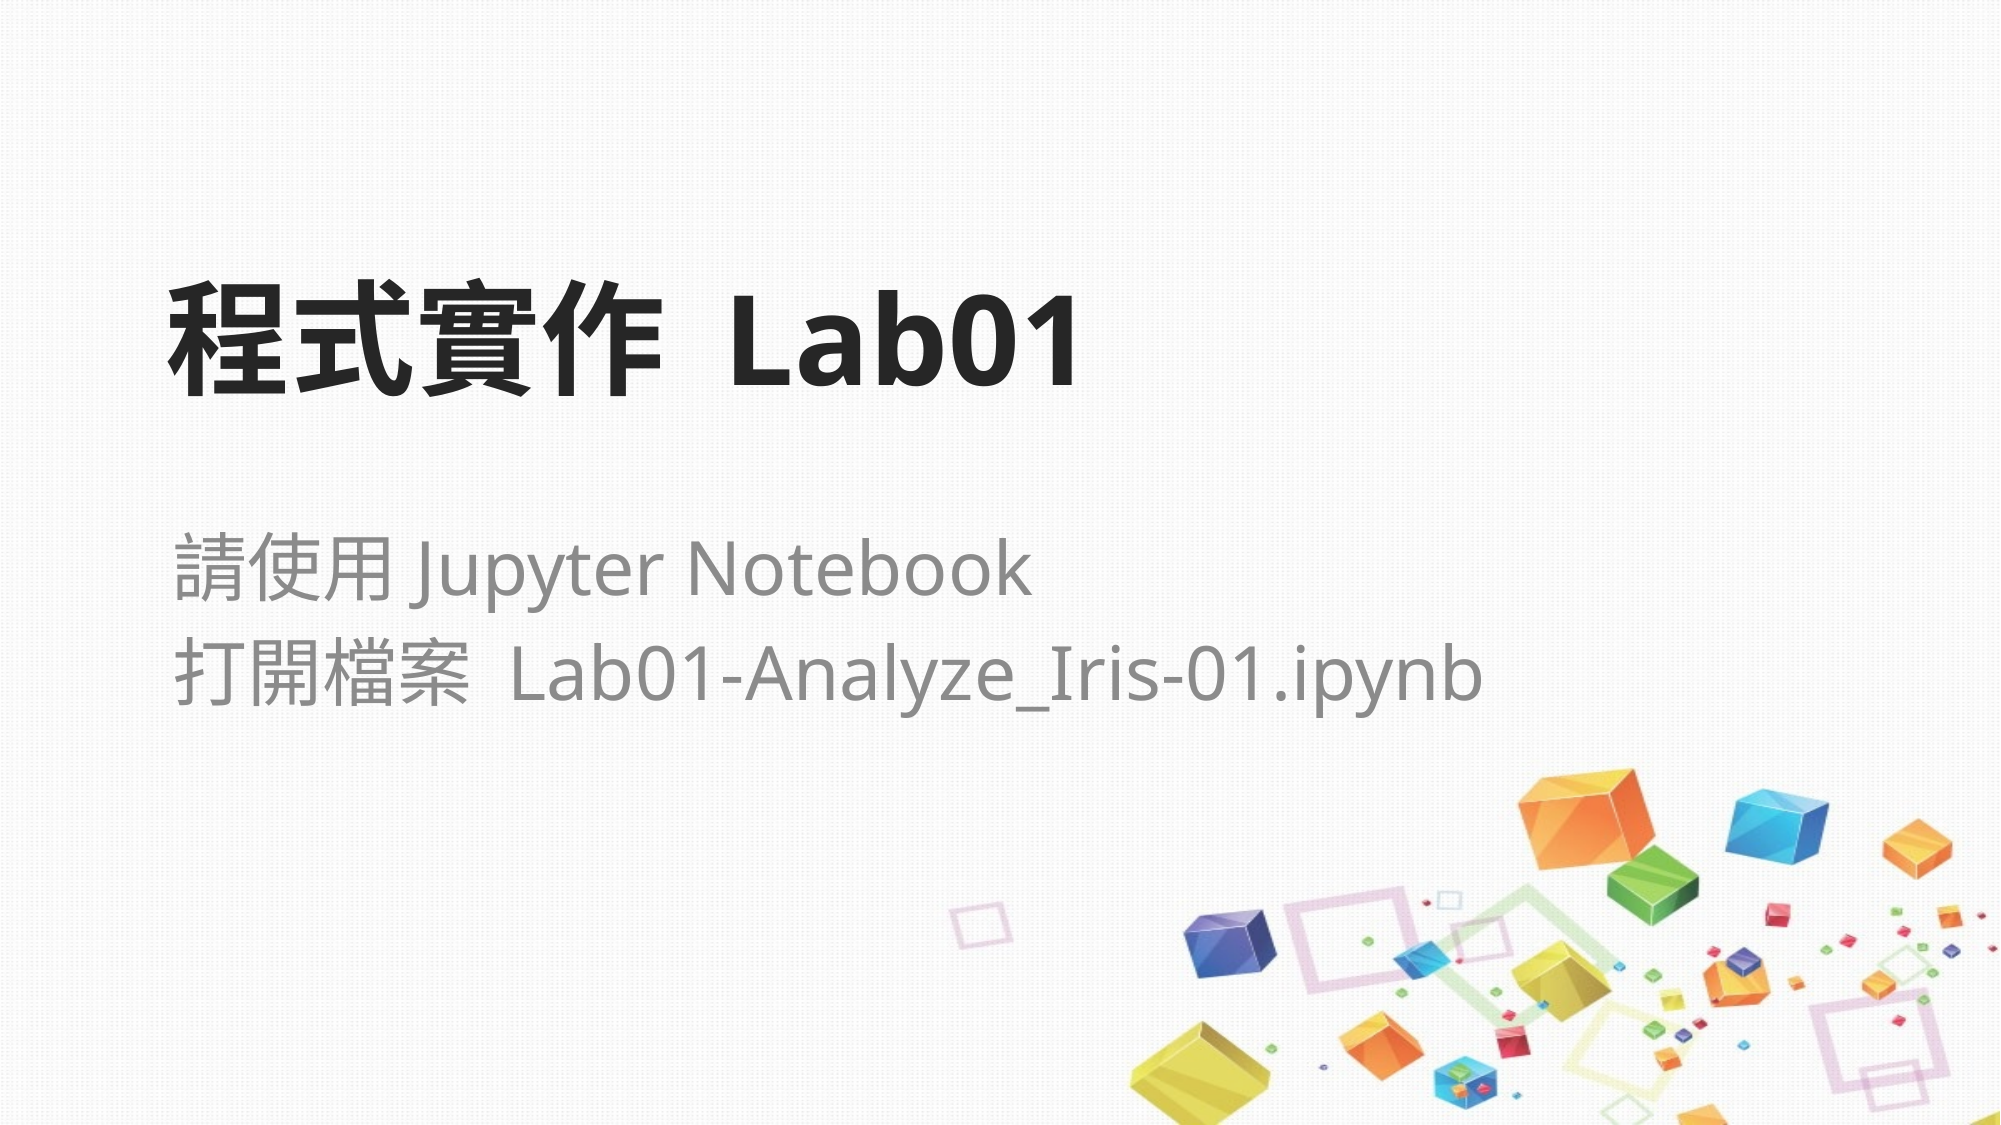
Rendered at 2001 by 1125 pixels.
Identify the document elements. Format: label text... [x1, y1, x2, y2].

title 程式實作 Lab01 [150, 253, 1850, 477]
list 請使用Jupyter Notebook 打開檔案 Lab01-Analyze_Iris-01.ipynb [157, 476, 1858, 723]
